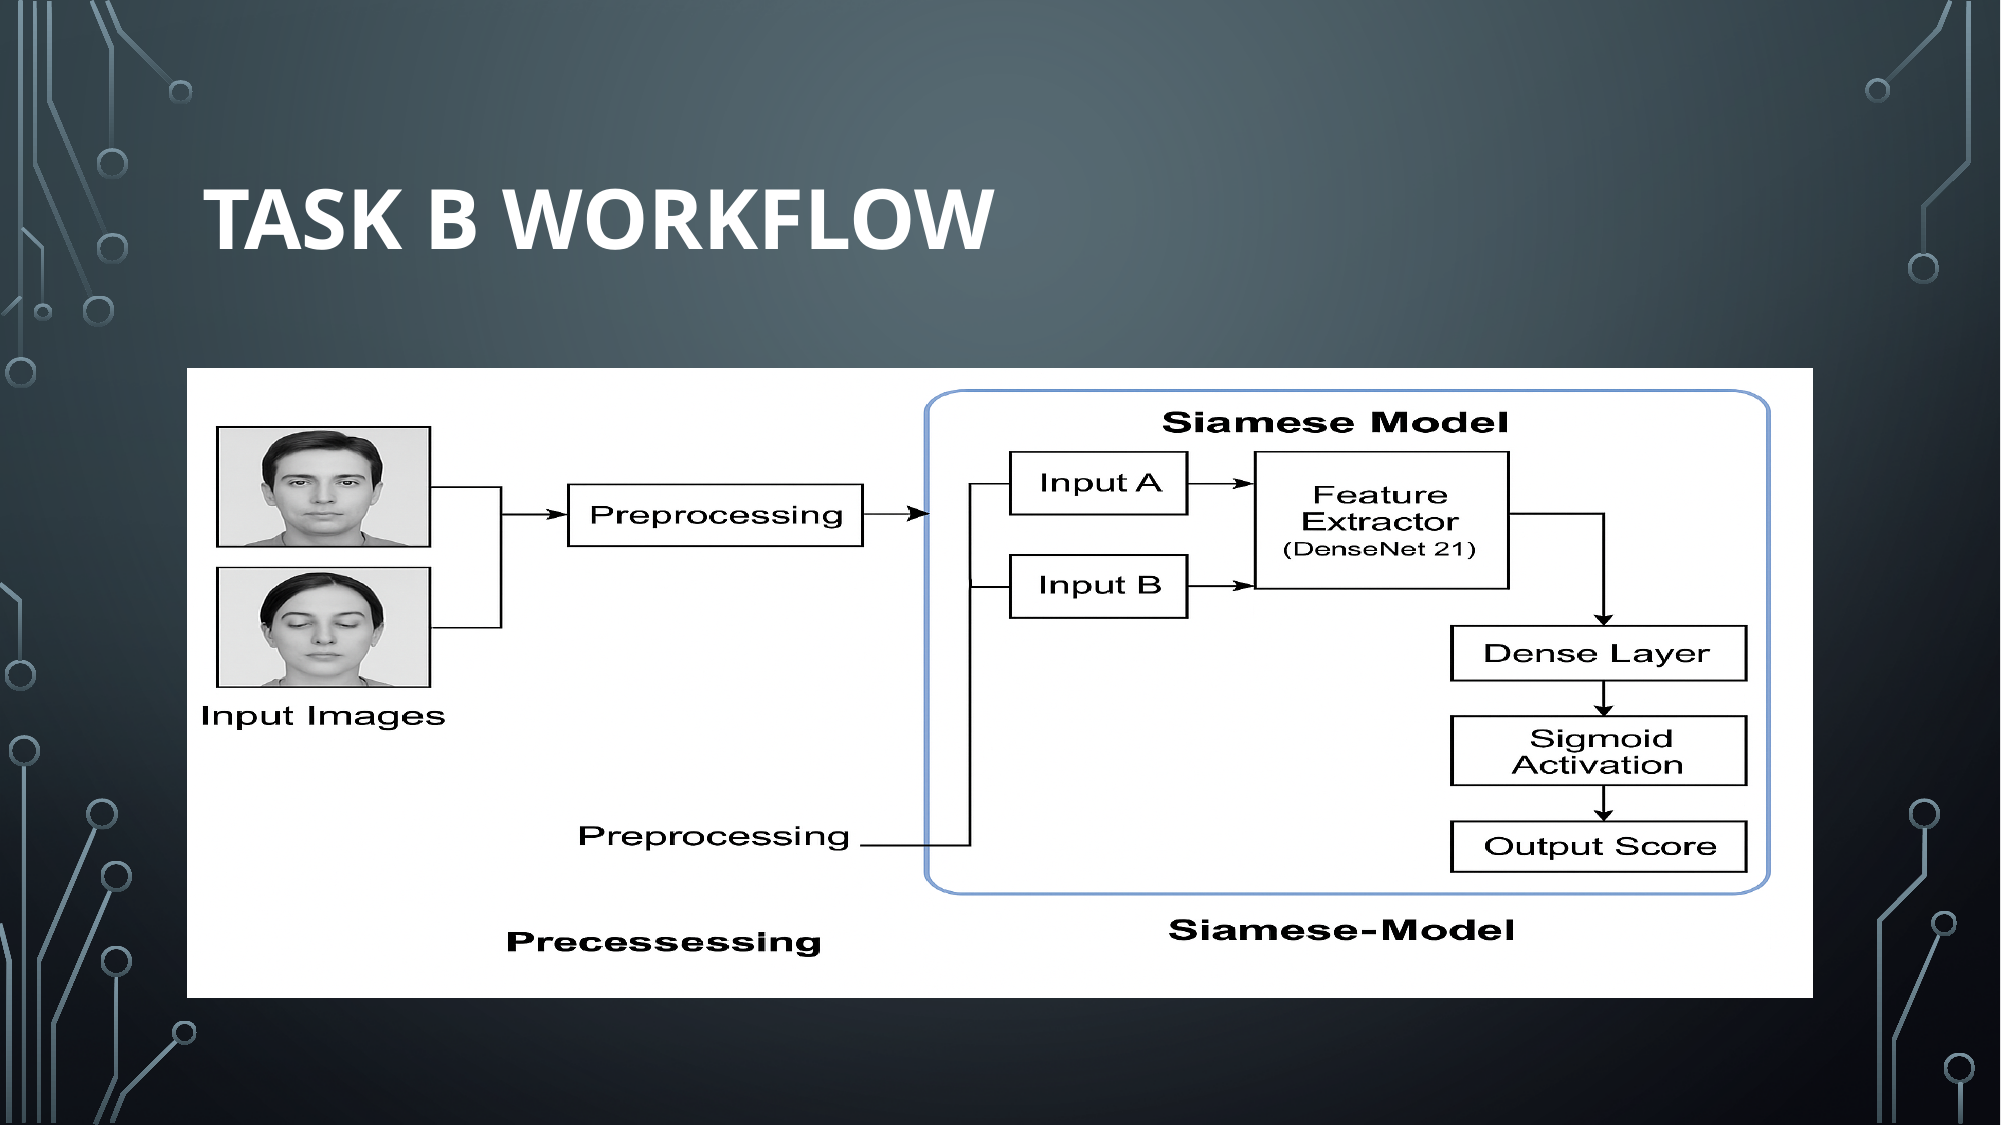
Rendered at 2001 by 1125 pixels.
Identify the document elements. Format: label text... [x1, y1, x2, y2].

title Task b workflow [187, 101, 1813, 344]
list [186, 368, 1813, 998]
